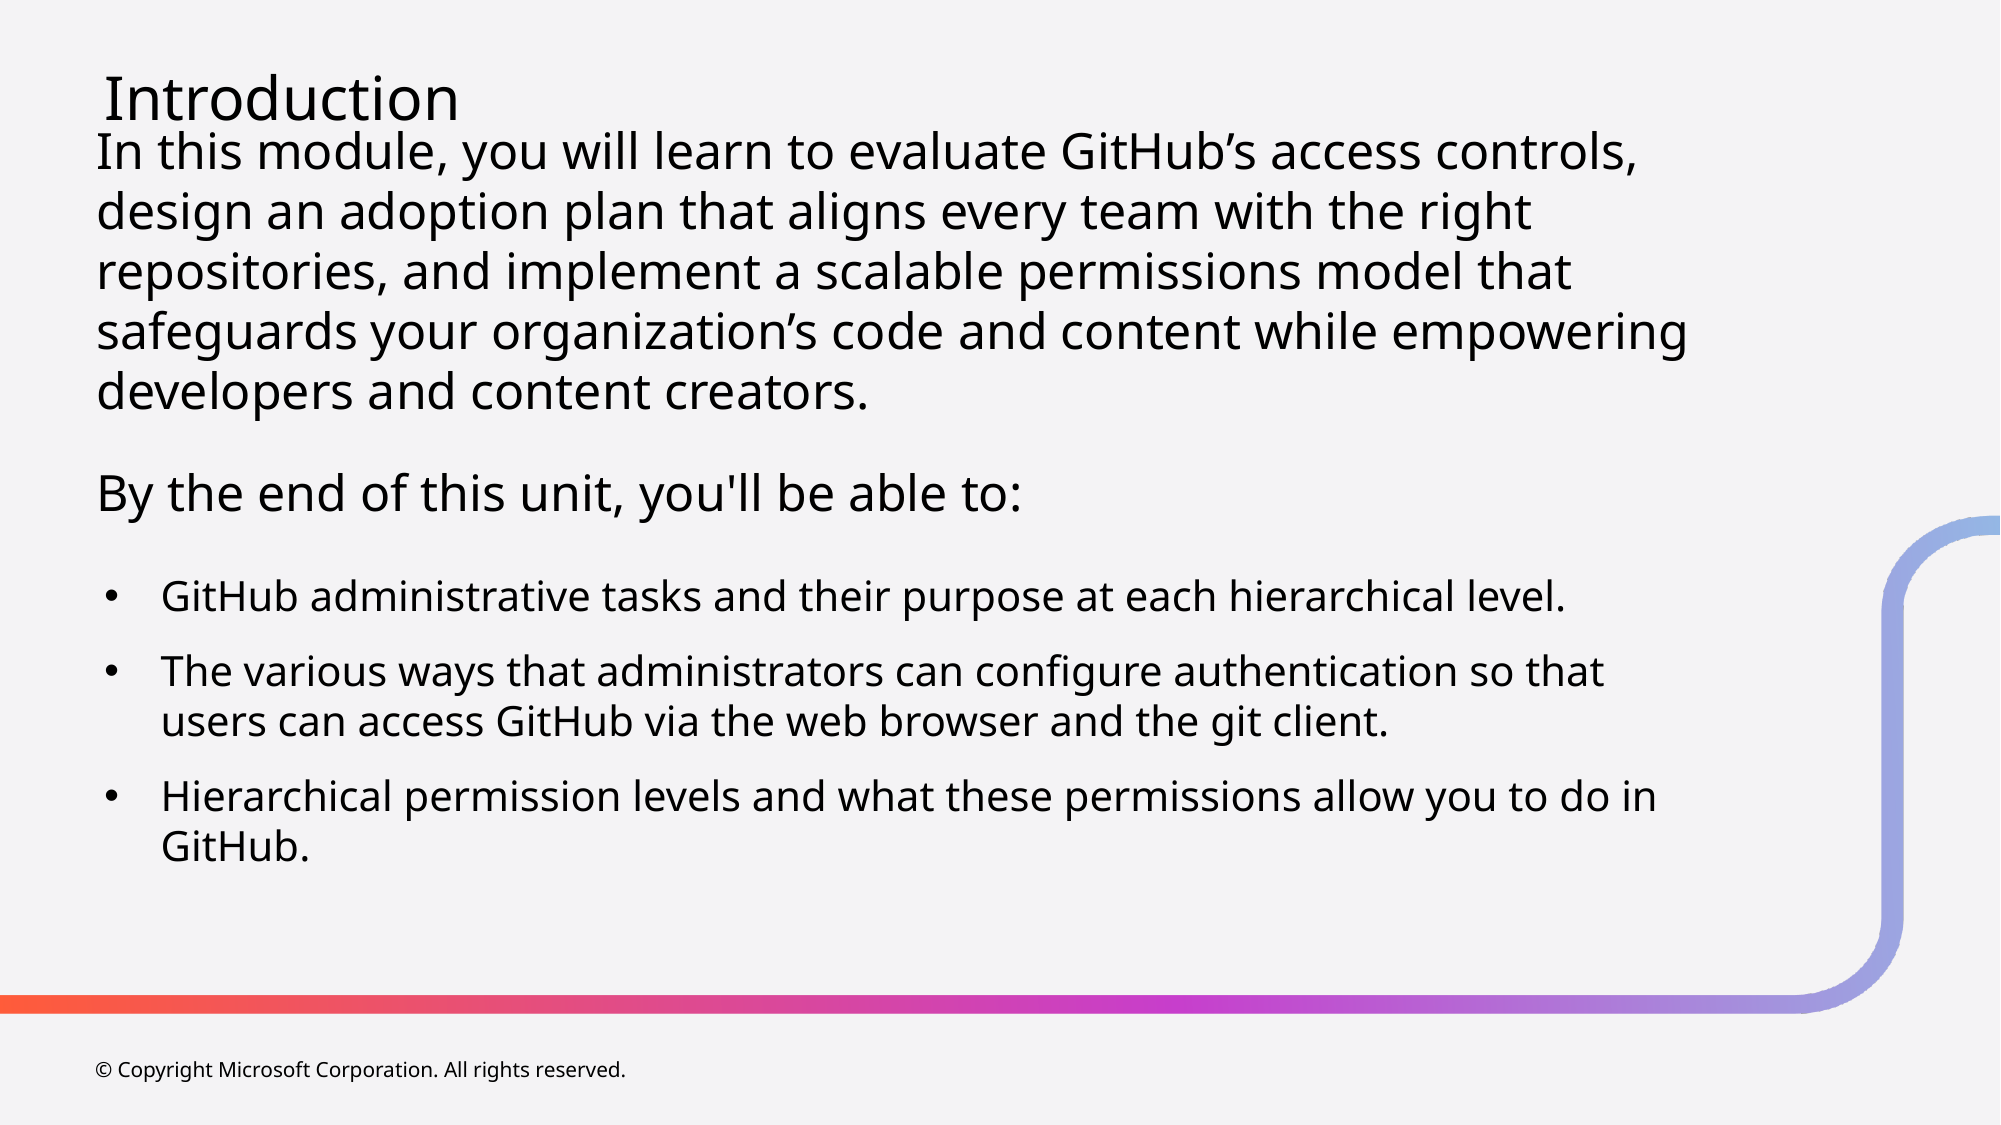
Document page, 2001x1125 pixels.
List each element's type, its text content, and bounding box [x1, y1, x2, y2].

footer © Copyright Microsoft Corporation. All rights reserved. [95, 1053, 776, 1086]
picture [0, 515, 2000, 1014]
text_box GitHub administrative tasks and their purpose at each hierarchical level. The various ways that administrators can configure authentication so that users can access GitHub via the web browser and the git client. Hierarchical permission levels and what these permissions allow you to do in GitHub. [89, 562, 1707, 878]
text_box By the end of this unit, you'll be able to: [96, 460, 1745, 592]
text_box In this module, you will learn to evaluate GitHub’s access controls, design an adoption plan that aligns every team with the right repositories, and implement a scalable permissions model that safeguards your organization’s code and content while empowering developers and content creators. [96, 229, 1800, 311]
title Introduction [89, 60, 1434, 142]
